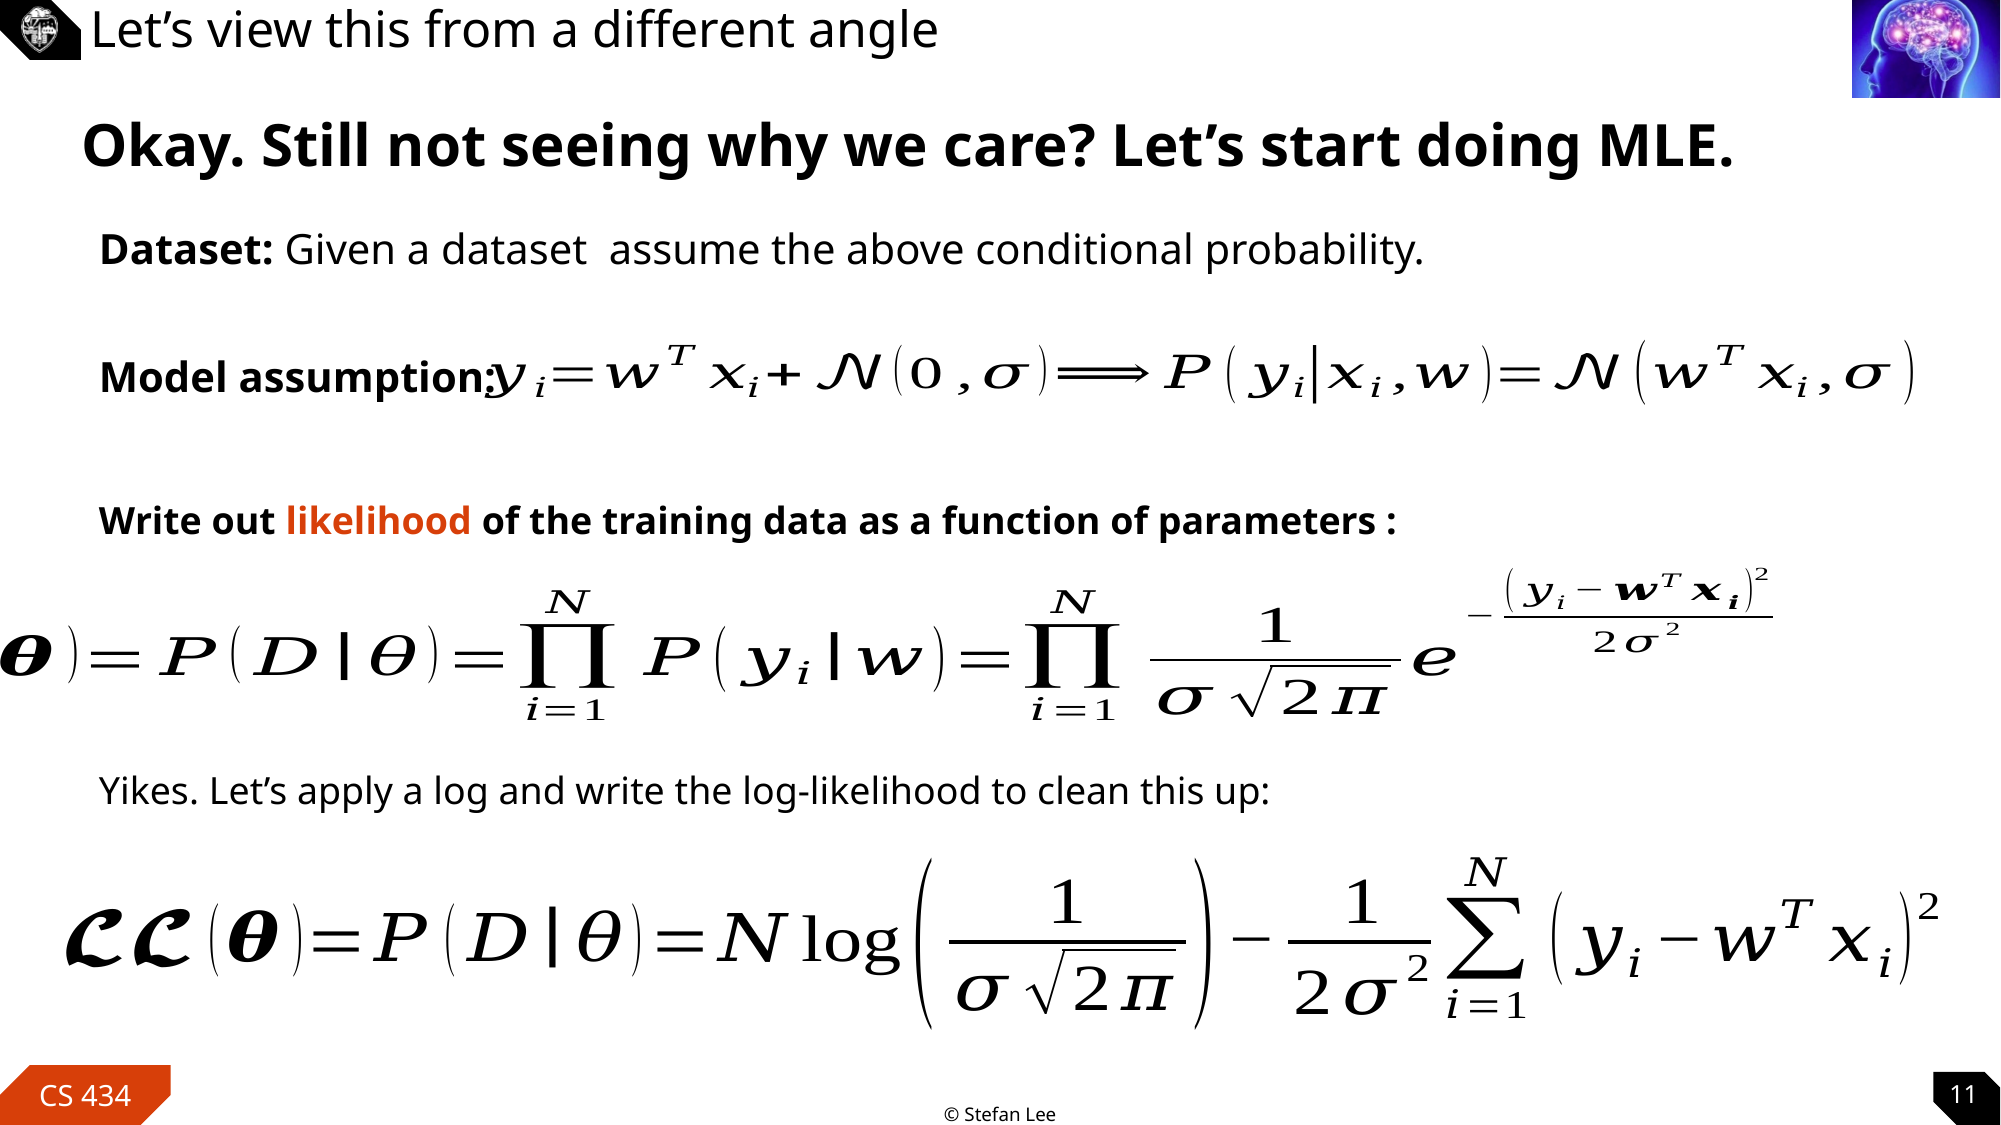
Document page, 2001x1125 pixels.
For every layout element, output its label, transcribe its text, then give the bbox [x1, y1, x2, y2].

text_box Okay. Still not seeing why we care? Let’s start doing MLE. [66, 100, 1934, 186]
slide_number 11 [1933, 1071, 1994, 1119]
picture [1851, 0, 2001, 98]
text_box Model assumption: [84, 343, 541, 409]
title Let’s view this from a different angle [0, 1, 1699, 61]
text_box Yikes. Let’s apply a log and write the log-likelihood to clean this up: [84, 759, 1473, 819]
